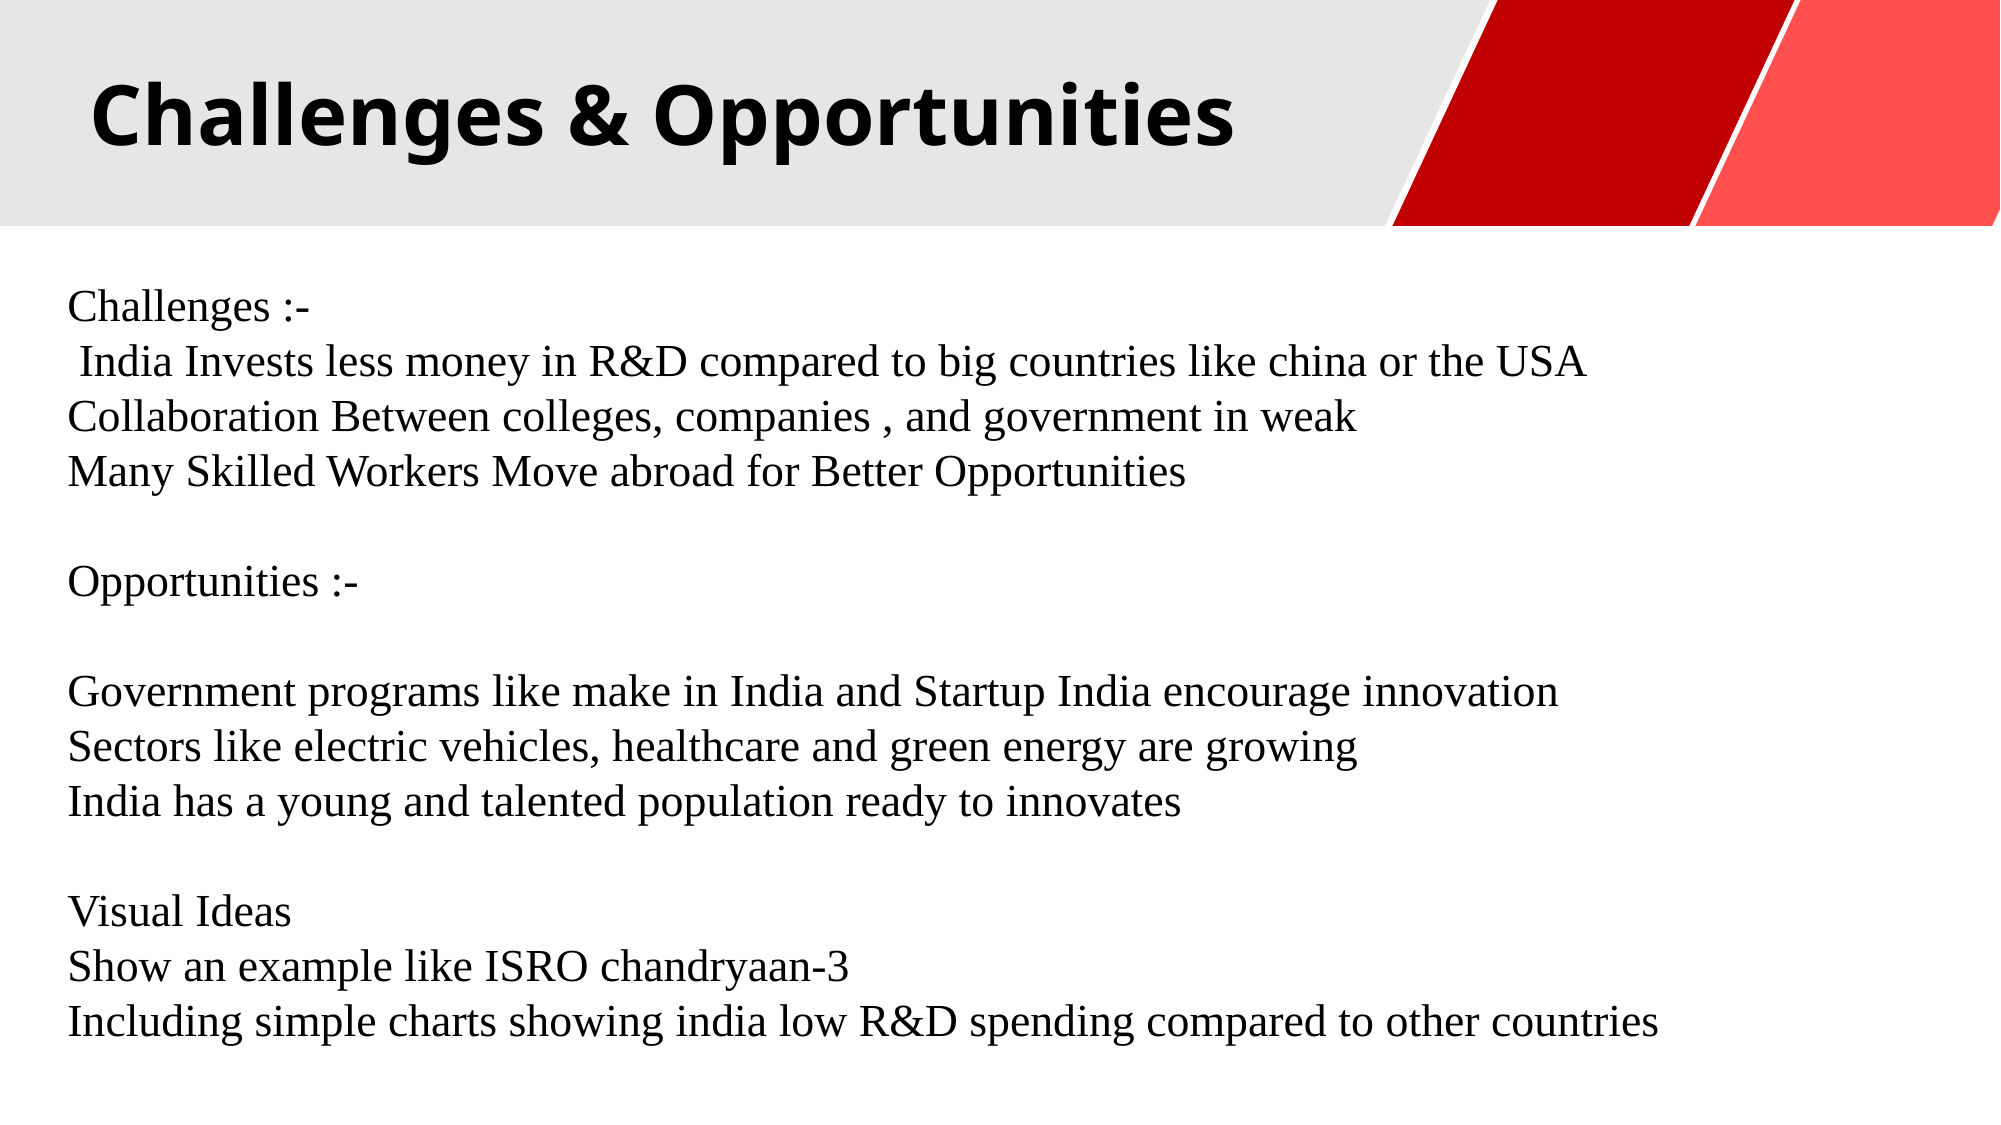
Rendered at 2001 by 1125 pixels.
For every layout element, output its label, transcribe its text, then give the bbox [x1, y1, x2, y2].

text_box Challenges & Opportunities [74, 54, 1322, 170]
text_box [1392, 0, 1795, 226]
text_box Challenges :- India Invests less money in R&D compared to big countries like china or the USA Collaboration Between colleges, companies , and government in weak Many Skilled Workers Move abroad for Better Opportunities Opportunities :- Government programs like make in India and Startup India encourage innovation Sectors like electric vehicles, healthcare and green energy are growing India has a young and talented population ready to innovates Visual Ideas Show an example like ISRO chandryaan-3 Including simple charts showing india low R&D spending compared to other countries [52, 268, 1697, 1054]
text_box [0, 0, 1491, 226]
text_box [1695, 0, 2000, 226]
